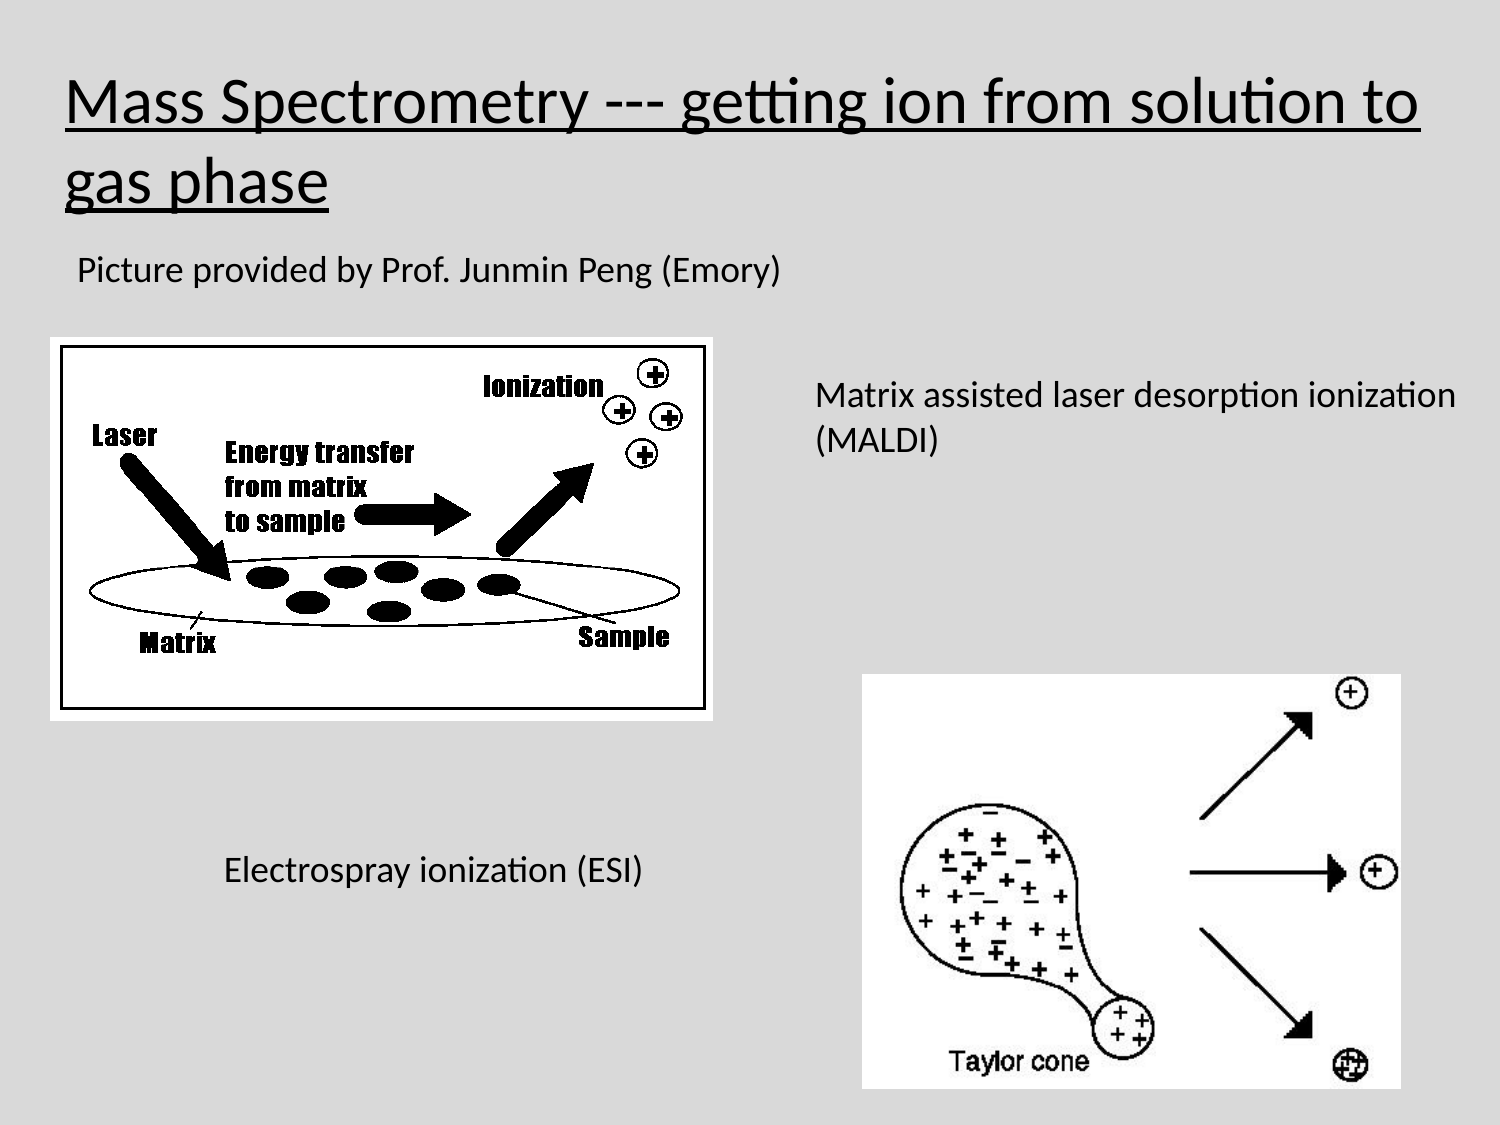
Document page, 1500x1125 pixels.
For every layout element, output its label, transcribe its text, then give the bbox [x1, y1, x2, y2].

text_box Matrix assisted laser desorption ionization (MALDI) [799, 362, 1475, 468]
text_box Electrospray ionization (ESI) [208, 837, 659, 898]
text_box Mass Spectrometry --- getting ion from solution to gas phase [50, 49, 1438, 225]
picture [862, 674, 1401, 1089]
picture [49, 337, 713, 722]
text_box Picture provided by Prof. Junmin Peng (Emory) [62, 237, 1425, 298]
